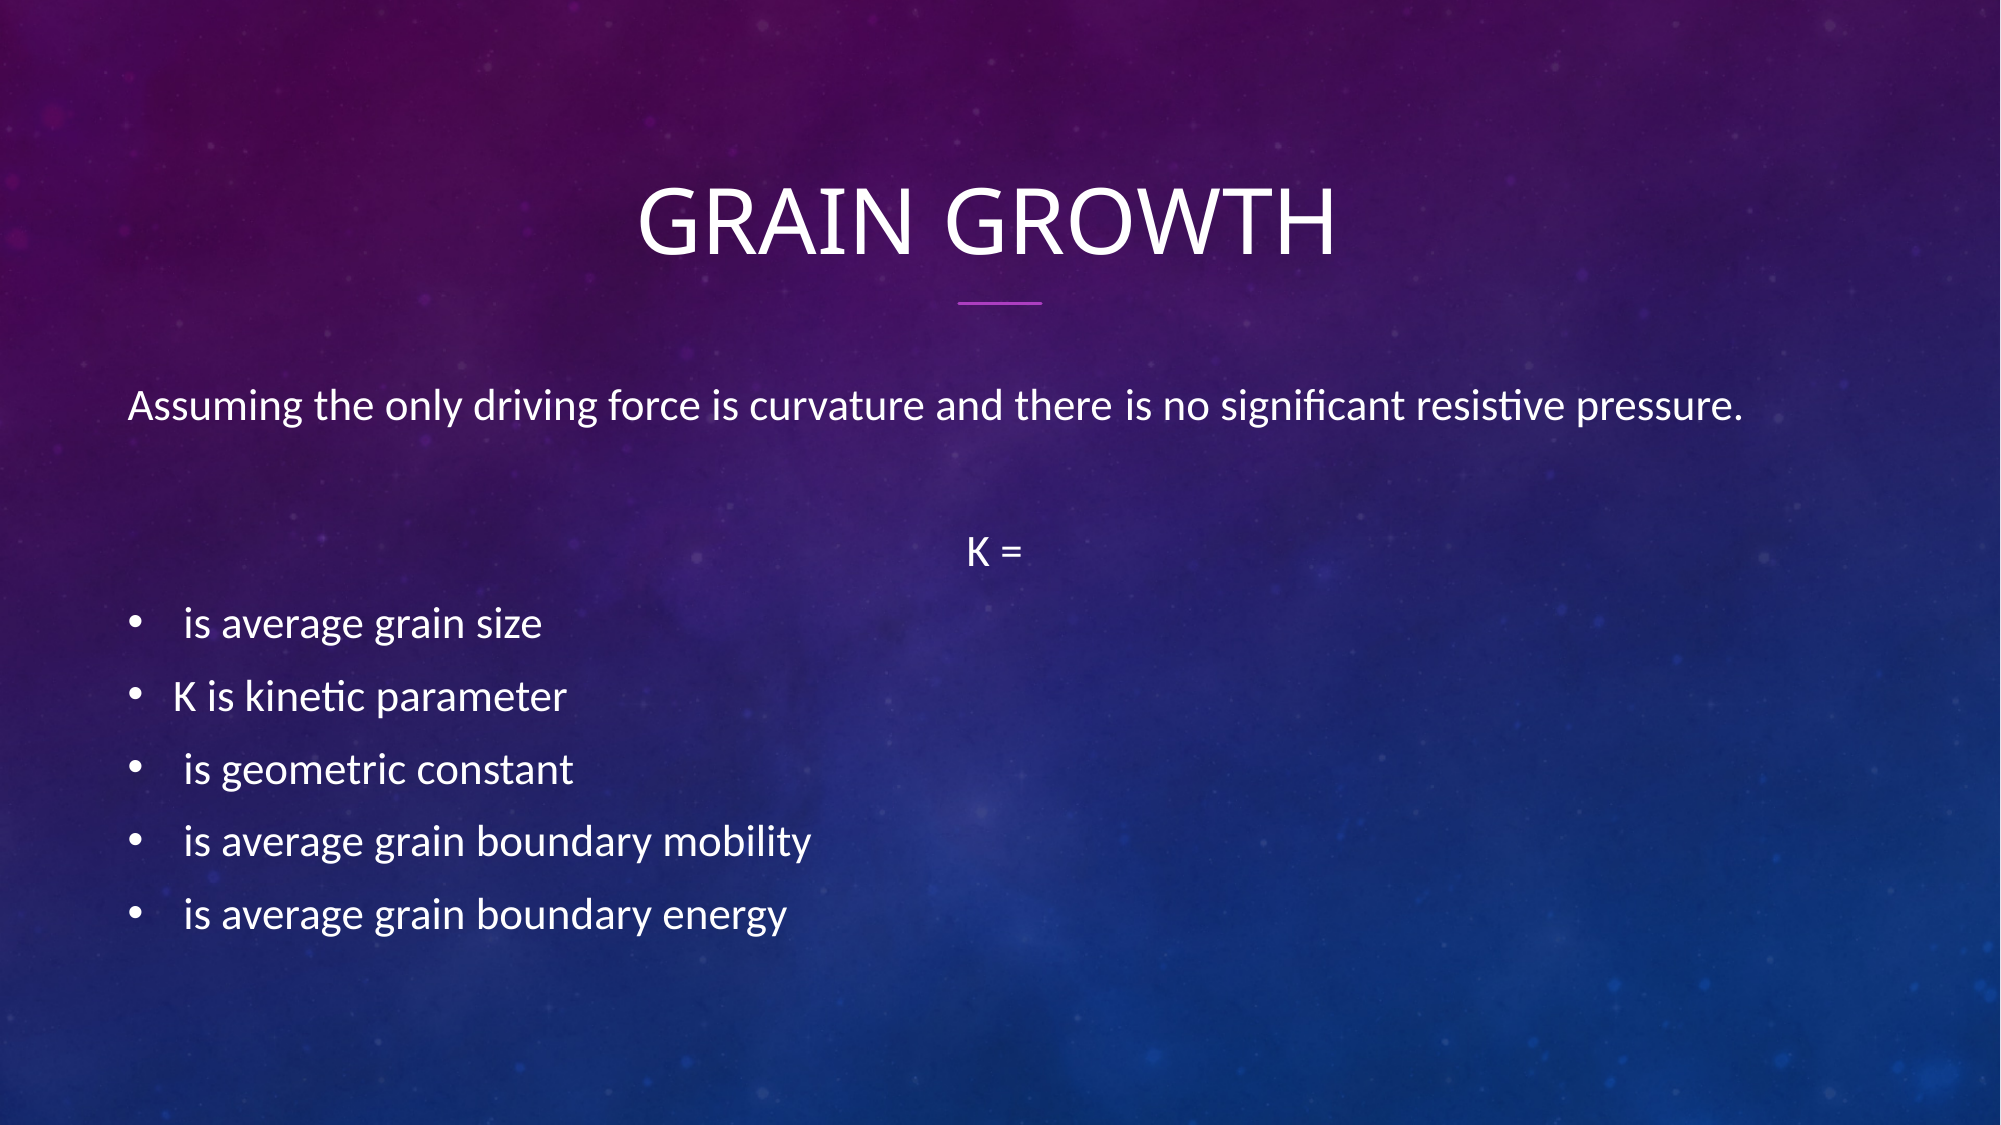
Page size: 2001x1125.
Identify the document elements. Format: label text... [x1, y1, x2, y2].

text_box [0, 0, 2000, 1125]
title Grain growth [112, 87, 1888, 281]
